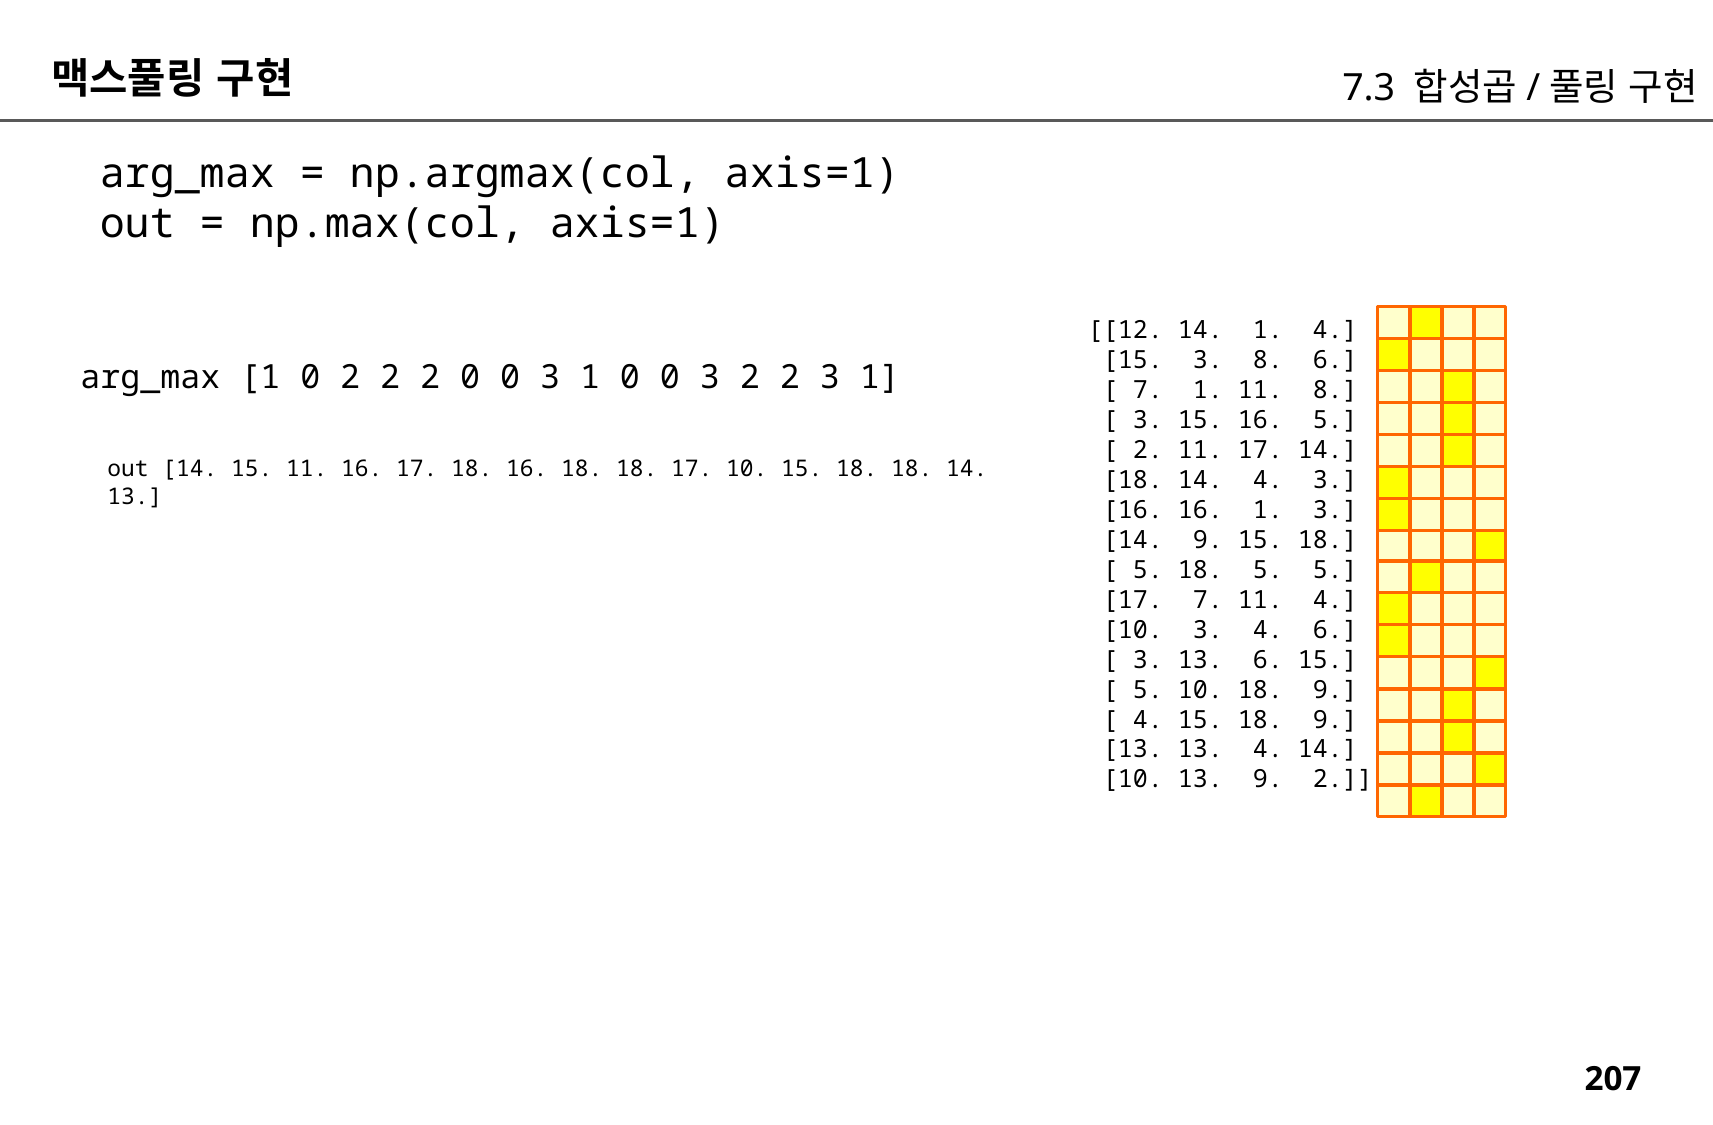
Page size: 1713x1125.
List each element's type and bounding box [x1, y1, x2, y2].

text_box [85, 138, 915, 253]
text_box [916, 44, 1713, 111]
text_box [1073, 304, 1508, 819]
text_box [92, 446, 1056, 517]
text_box [65, 347, 1029, 403]
text_box [11, 13, 803, 105]
